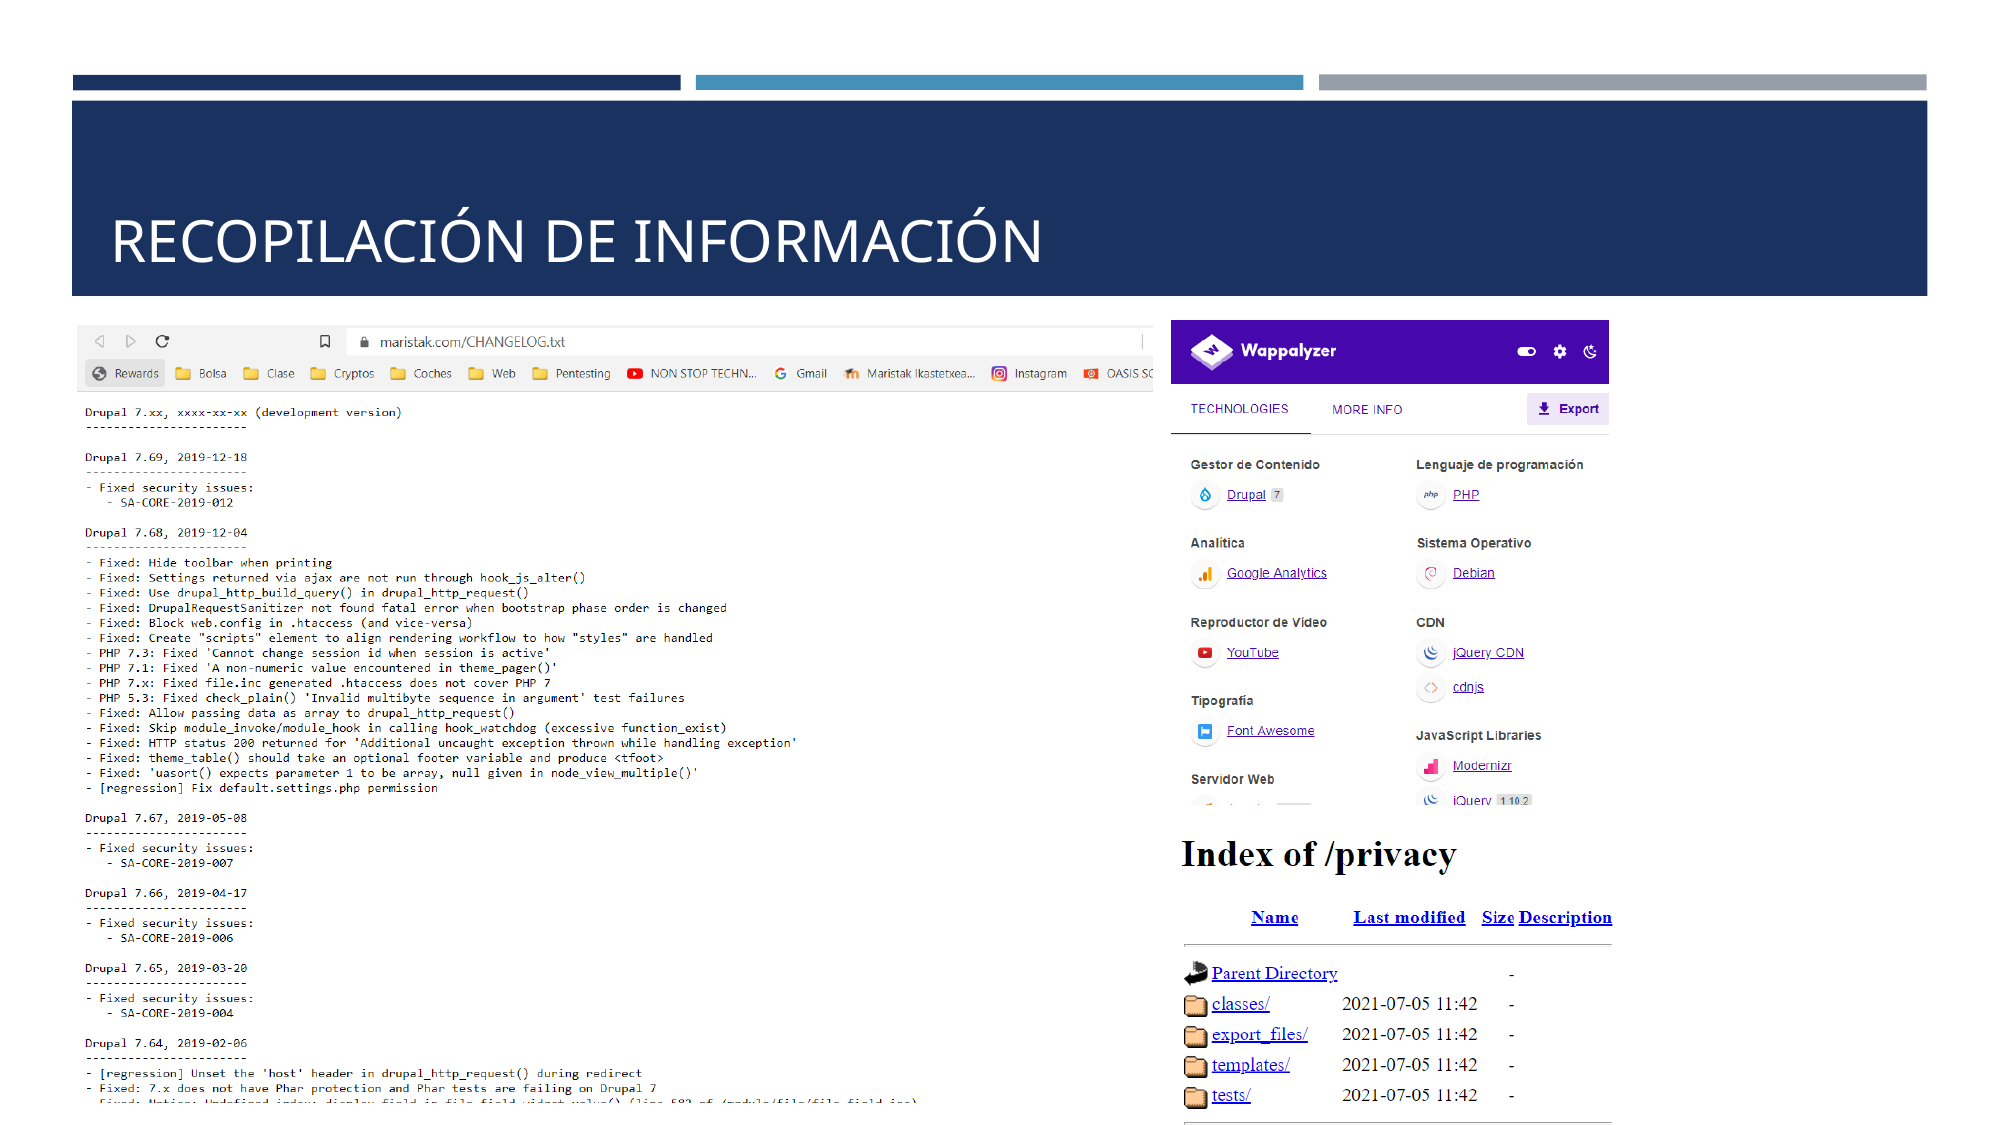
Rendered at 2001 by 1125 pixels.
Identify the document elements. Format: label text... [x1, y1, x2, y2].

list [76, 325, 1154, 1103]
picture [1170, 824, 1676, 1125]
title RECOPILACIÓN DE INFORMACIÓN [95, 115, 1905, 282]
picture [1170, 320, 1610, 805]
